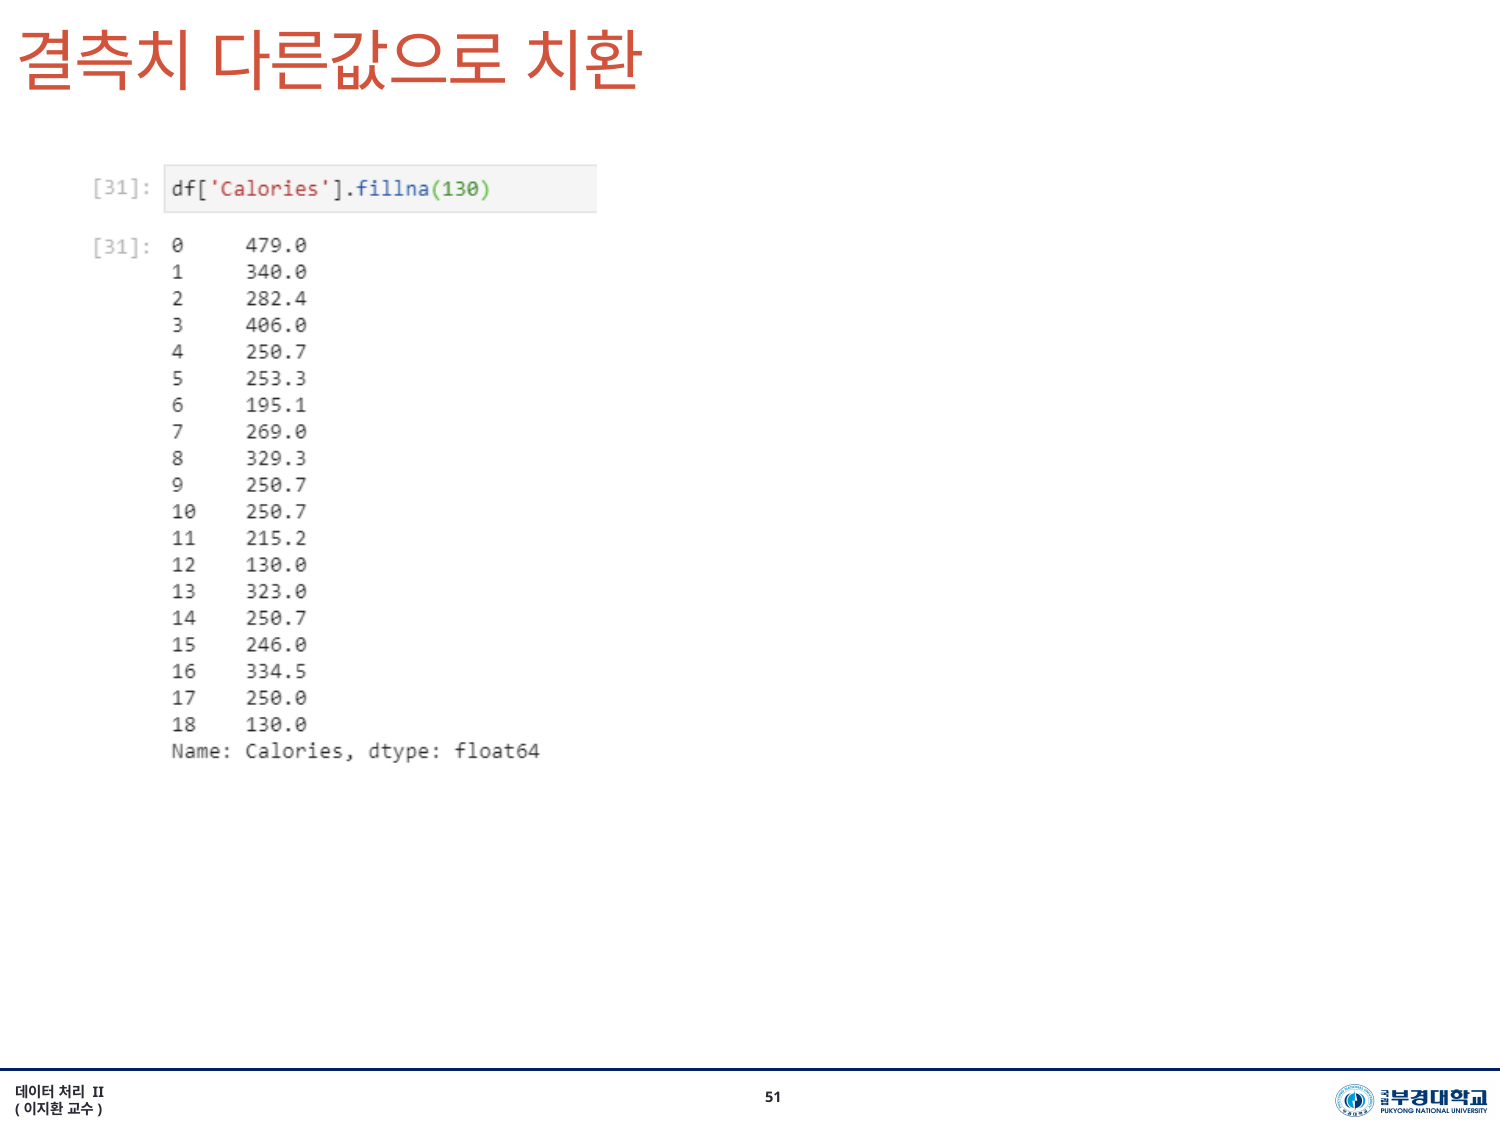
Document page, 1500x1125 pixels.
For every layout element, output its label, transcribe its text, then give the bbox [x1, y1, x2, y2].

slide_number 데이터 처리 II (이지환 교수) [0, 1082, 303, 1118]
picture [74, 149, 598, 788]
title 결측치 다른값으로 치환 [0, 1, 1500, 116]
picture [1330, 1079, 1495, 1121]
